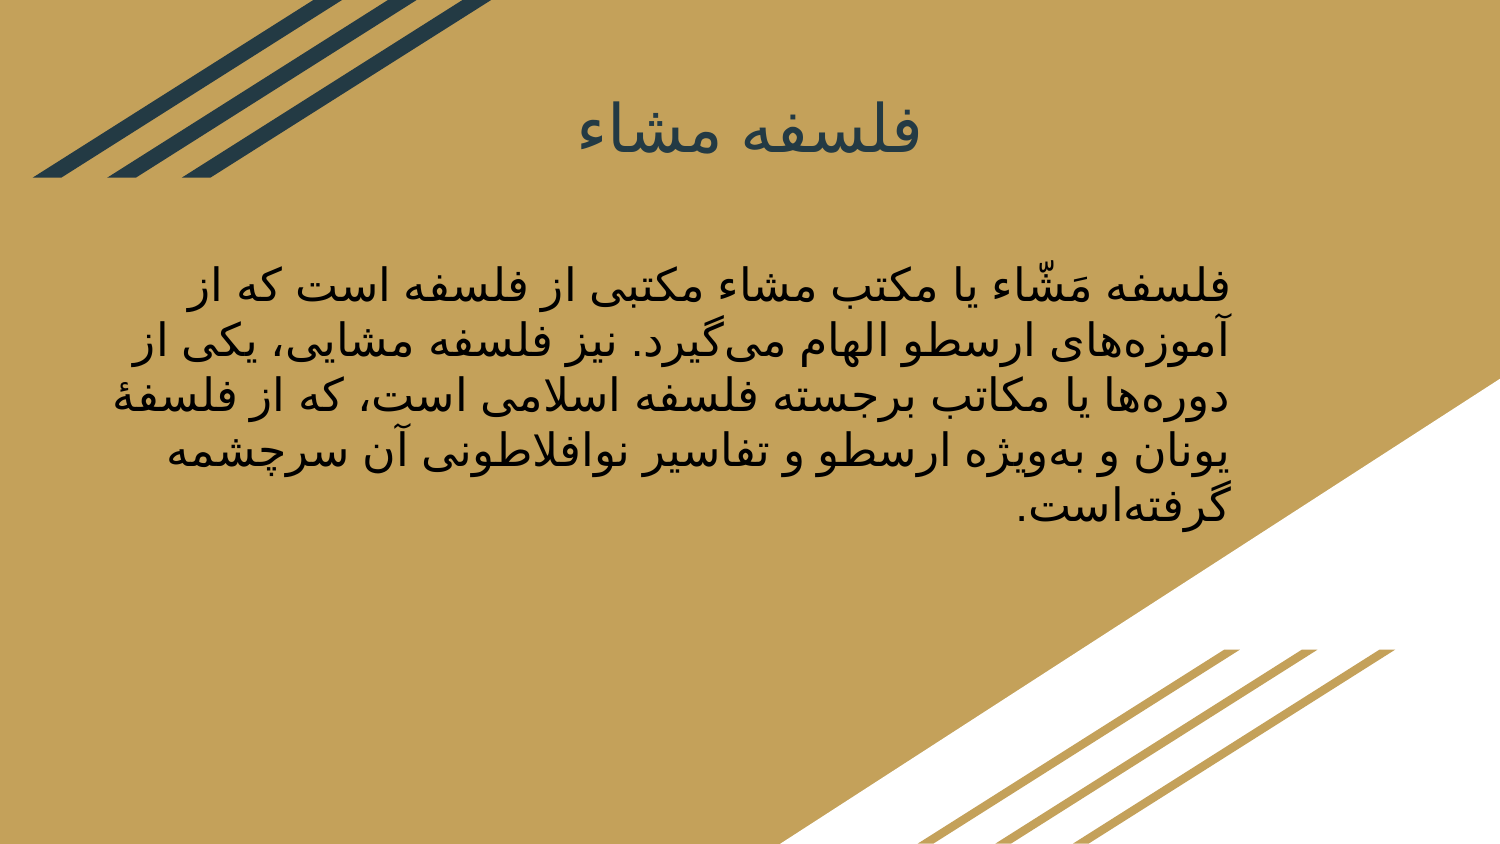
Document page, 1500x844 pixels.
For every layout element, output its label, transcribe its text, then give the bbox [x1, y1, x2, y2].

text_box فلسفه مَشّاء یا مکتب مشاء مکتبی از فلسفه است که از آموزه‌های ارسطو الهام می‌گیرد. نیز فلسفه مشایی، یکی از دوره‌ها یا مکاتب برجسته فلسفه اسلامی است، که از فلسفهٔ یونان و به‌ویژه ارسطو و تفاسیر نوافلاطونی آن سرچشمه گرفته‌است. [0, 241, 1247, 546]
title فلسفه مشاء [126, 0, 1374, 252]
